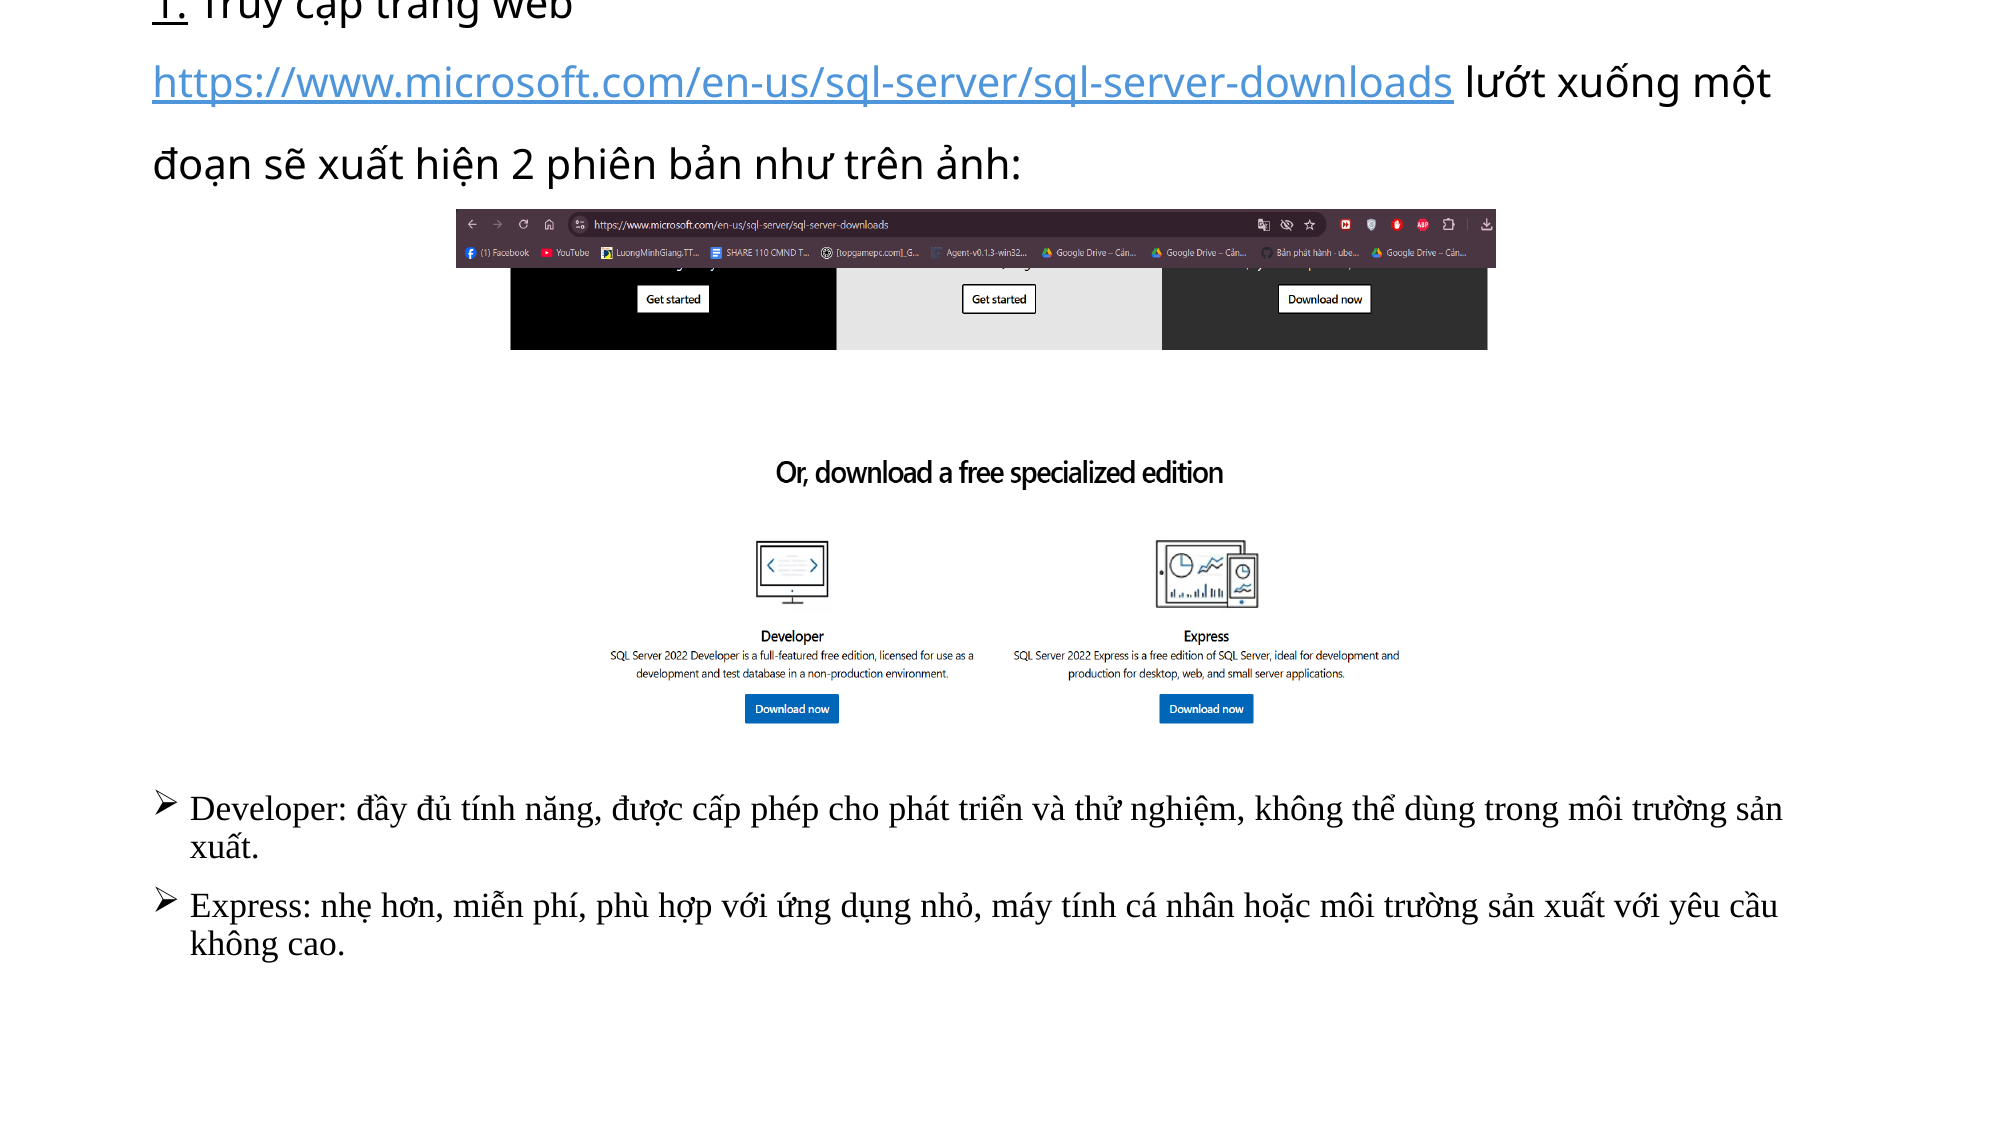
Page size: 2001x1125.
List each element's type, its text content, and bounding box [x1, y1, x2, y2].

picture [455, 209, 1496, 783]
list Developer: đầy đủ tính năng, được cấp phép cho phát triển và thử nghiệm, không thể dùng trong môi trường sản xuất. Express: nhẹ hơn, miễn phí, phù hợp với ứng dụng nhỏ, máy tính cá nhân hoặc môi trường sản xuất với yêu cầu không cao. [137, 782, 1863, 1014]
title 1. Truy cập trang web https://www.microsoft.com/en-us/sql-server/sql-server-downloads lướt xuống một đoạn sẽ xuất hiện 2 phiên bản như trên ảnh: [137, 13, 1863, 176]
